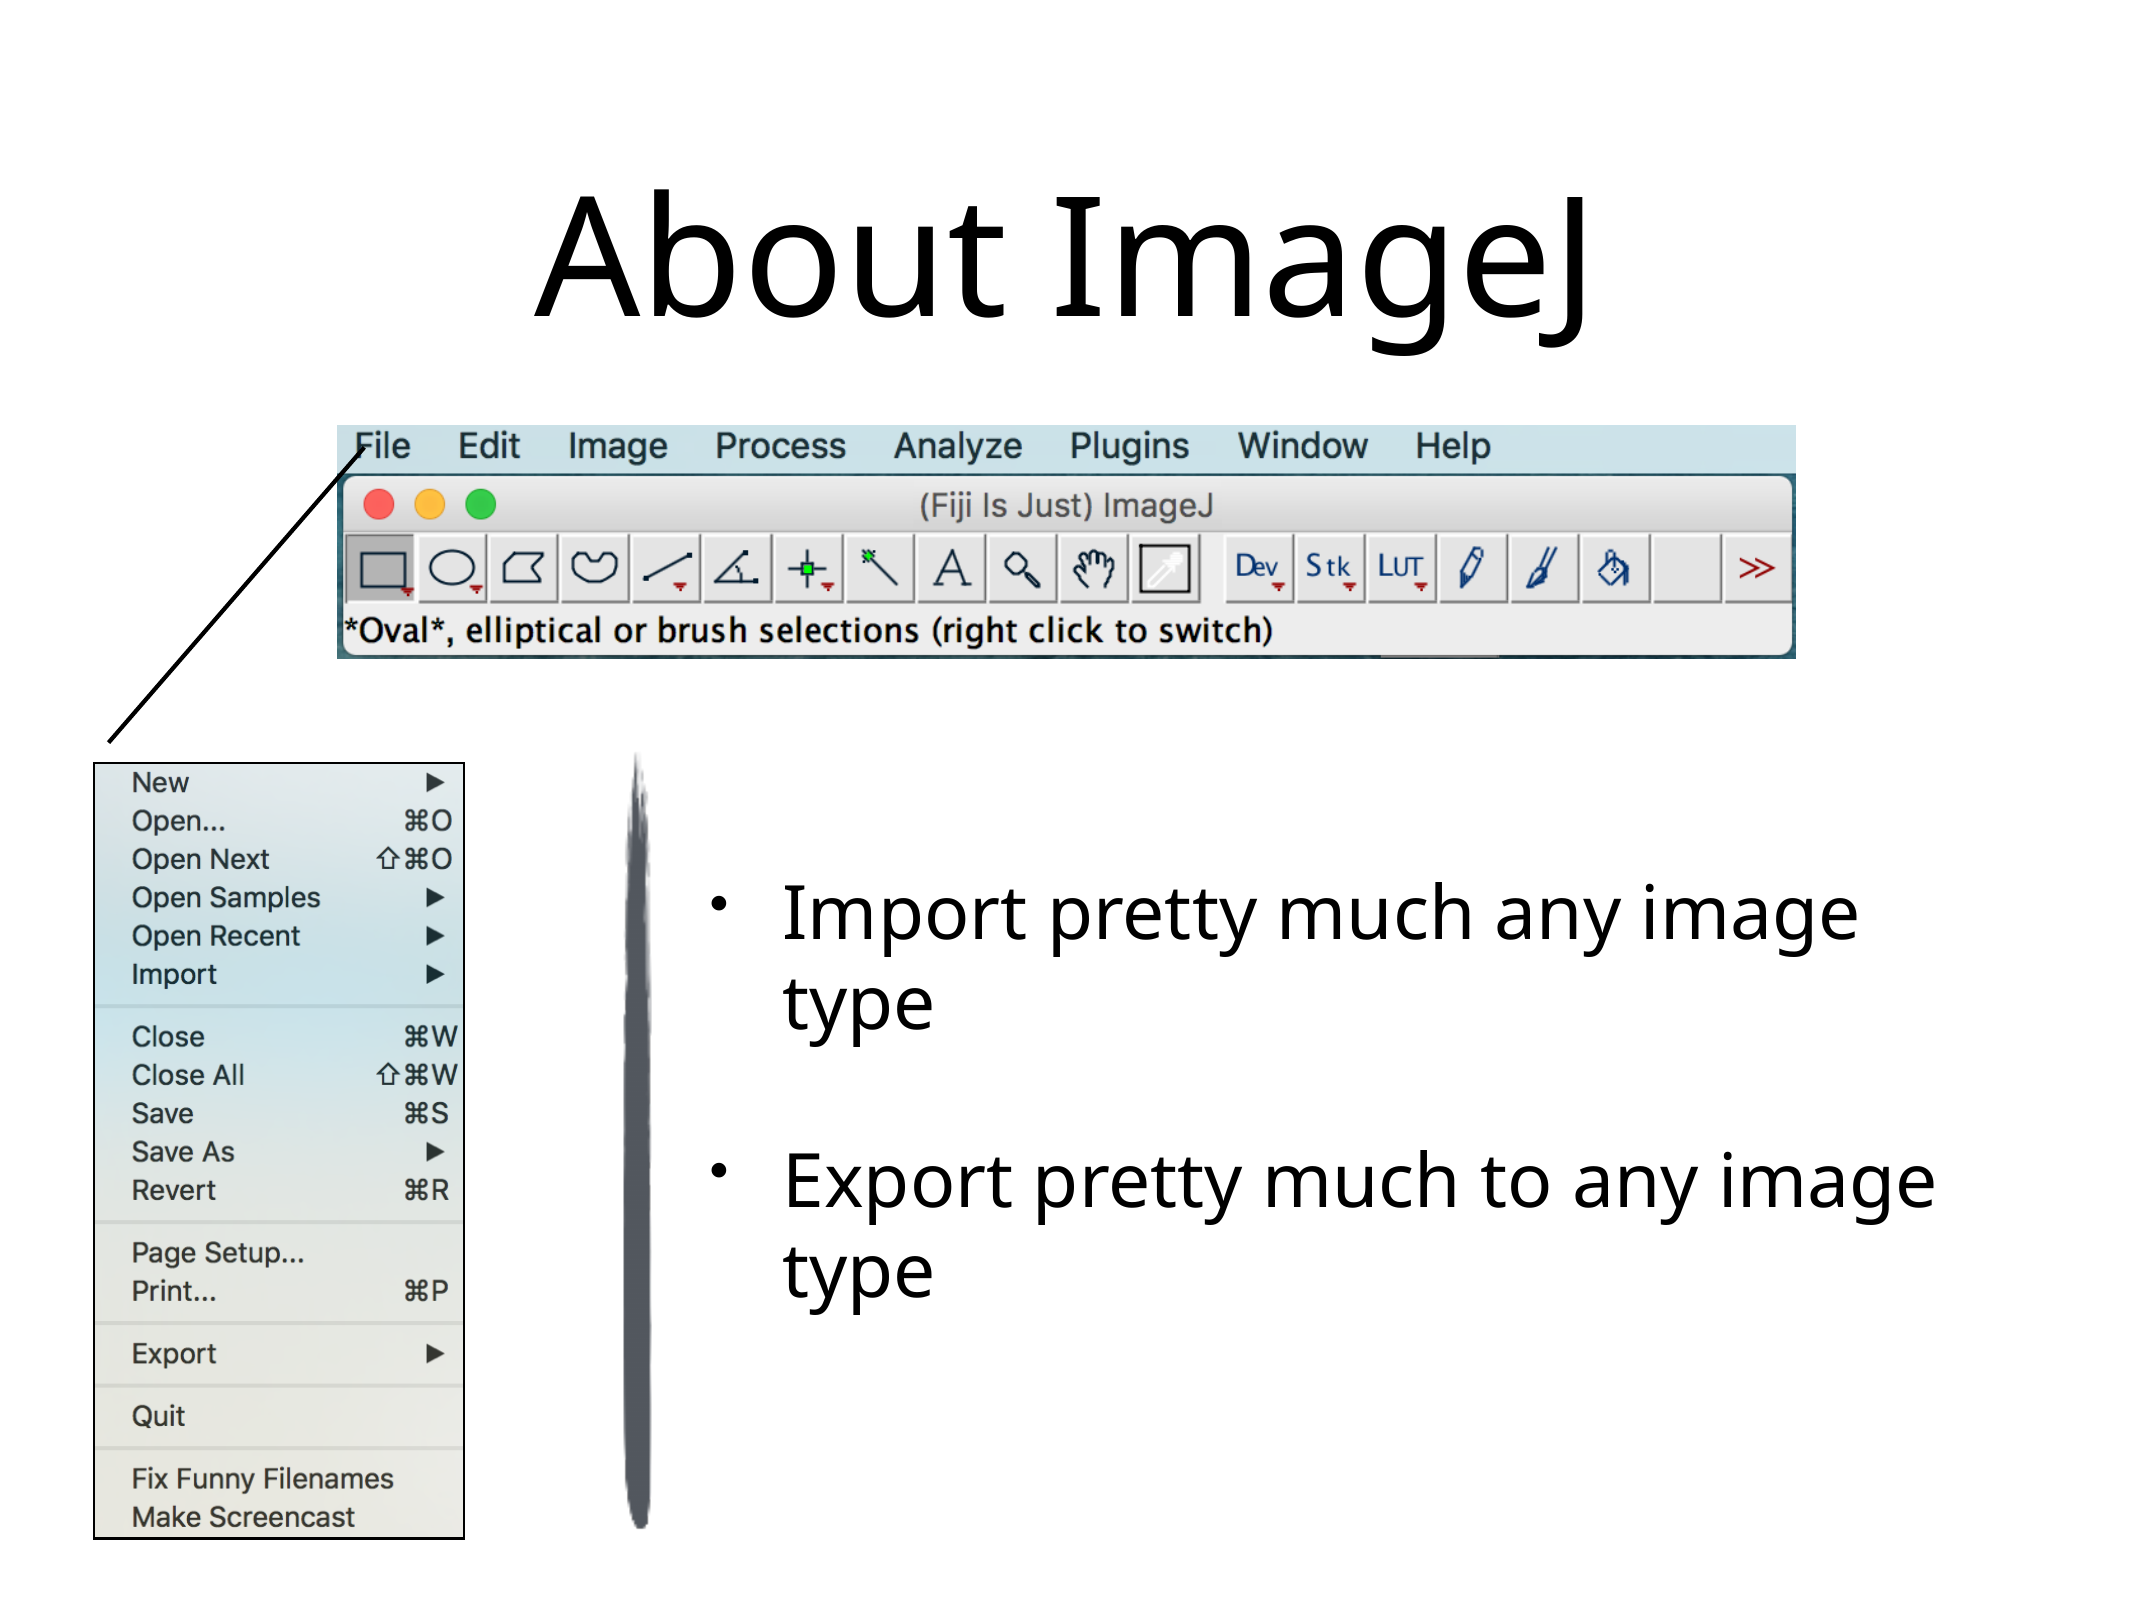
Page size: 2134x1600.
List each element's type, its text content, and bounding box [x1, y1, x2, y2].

title About ImageJ [155, 72, 1978, 428]
list Import pretty much any image type Export pretty much to any image type [700, 572, 1978, 1600]
picture [94, 728, 1047, 1544]
picture [337, 425, 1796, 659]
